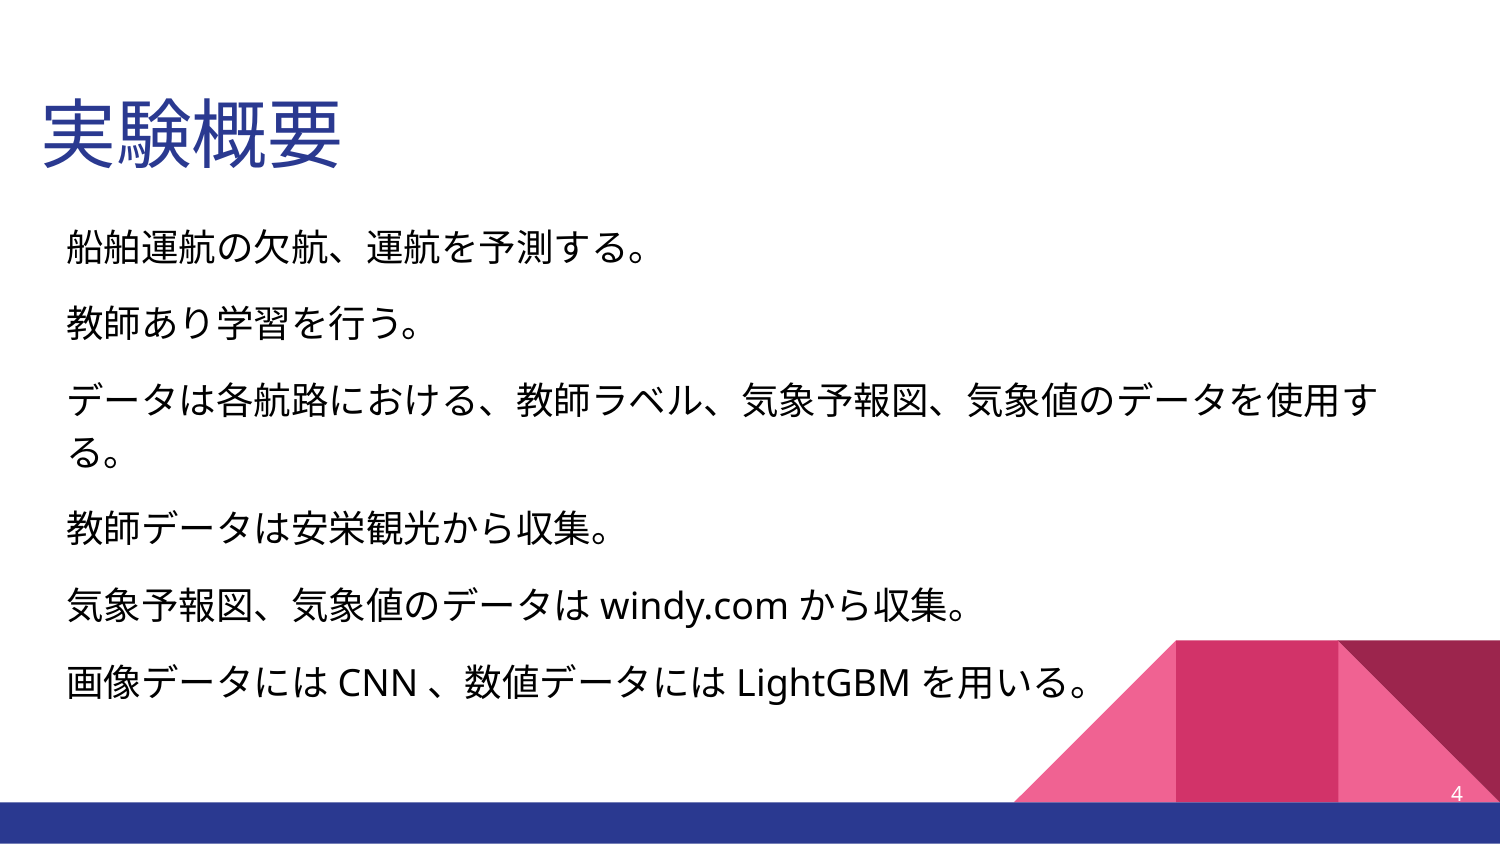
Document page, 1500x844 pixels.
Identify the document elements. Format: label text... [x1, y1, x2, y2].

slide_number ‹#› [1387, 762, 1478, 828]
title 実験概要 [25, 71, 1287, 160]
list 船舶運航の欠航、運航を予測する。 教師あり学習を行う。 データは各航路における、教師ラベル、気象予報図、気象値のデータを使用する。 教師データは安栄観光から収集。 気象予報図、気象値のデータはwindy.comから収集。 画像データにはCNN、数値データにはLightGBMを用いる。 [51, 201, 1449, 727]
